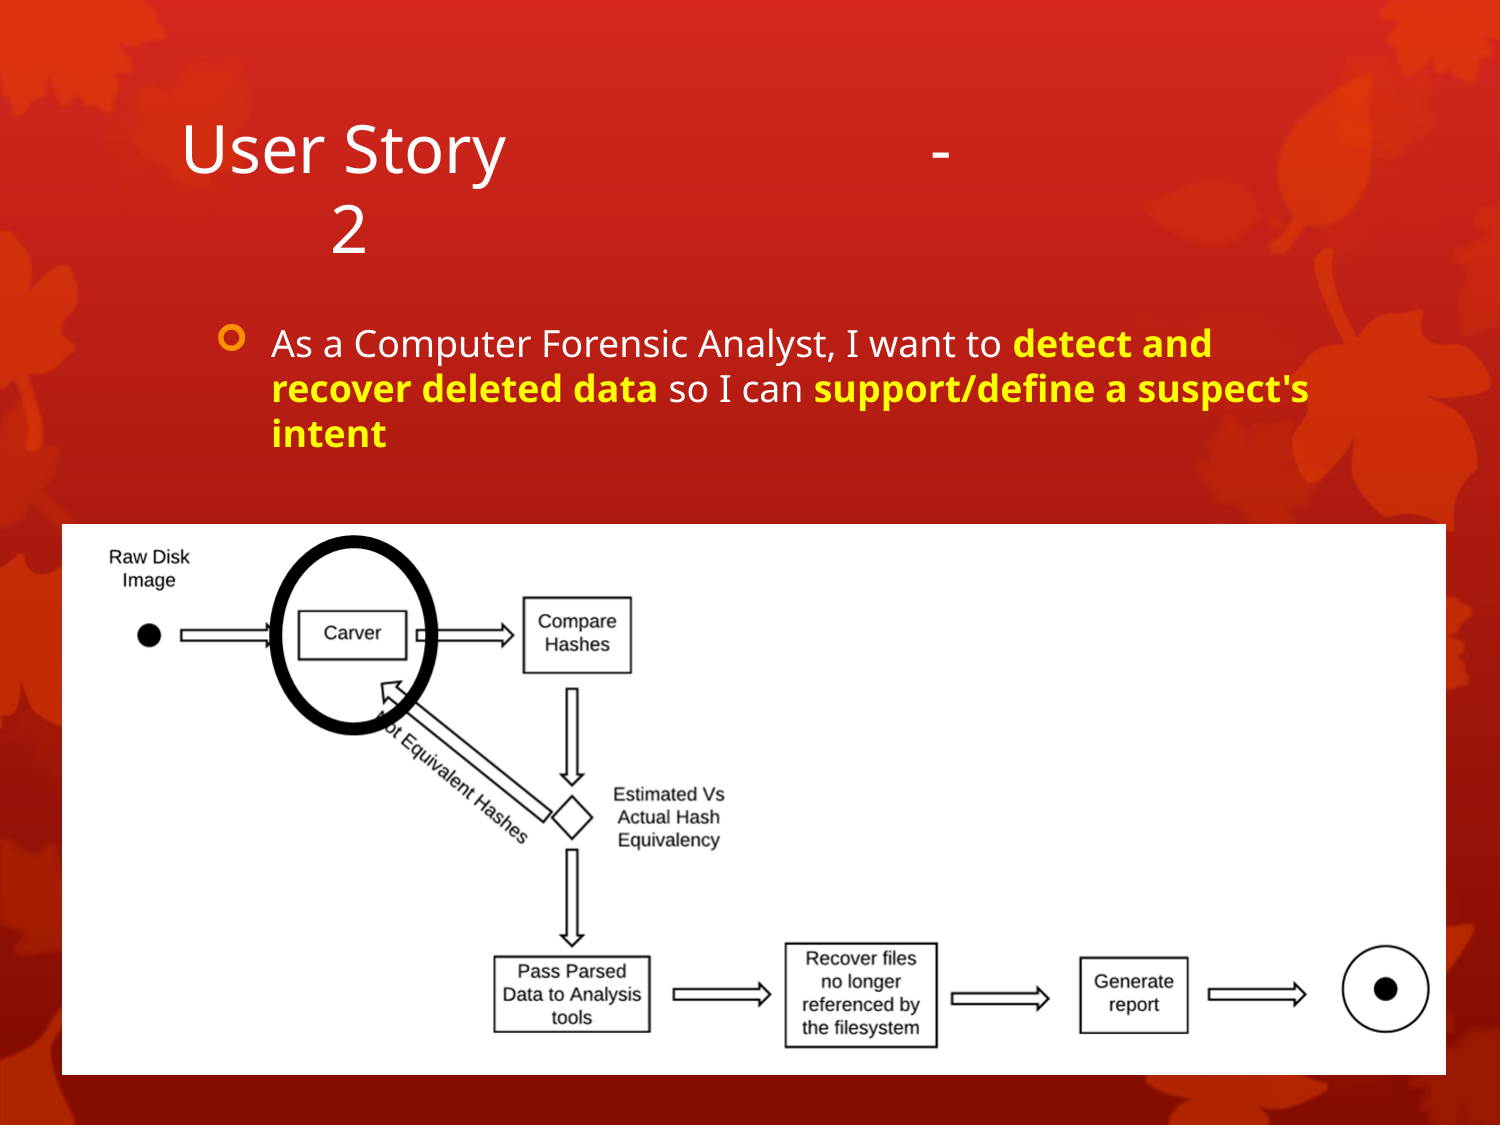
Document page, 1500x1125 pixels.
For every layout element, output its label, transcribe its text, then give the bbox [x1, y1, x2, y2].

title User Story - 2 [165, 110, 1335, 263]
picture [61, 524, 1446, 1076]
list As a Computer Forensic Analyst, I want to detect and recover deleted data so I can support/define a suspect's intent [200, 299, 1369, 522]
